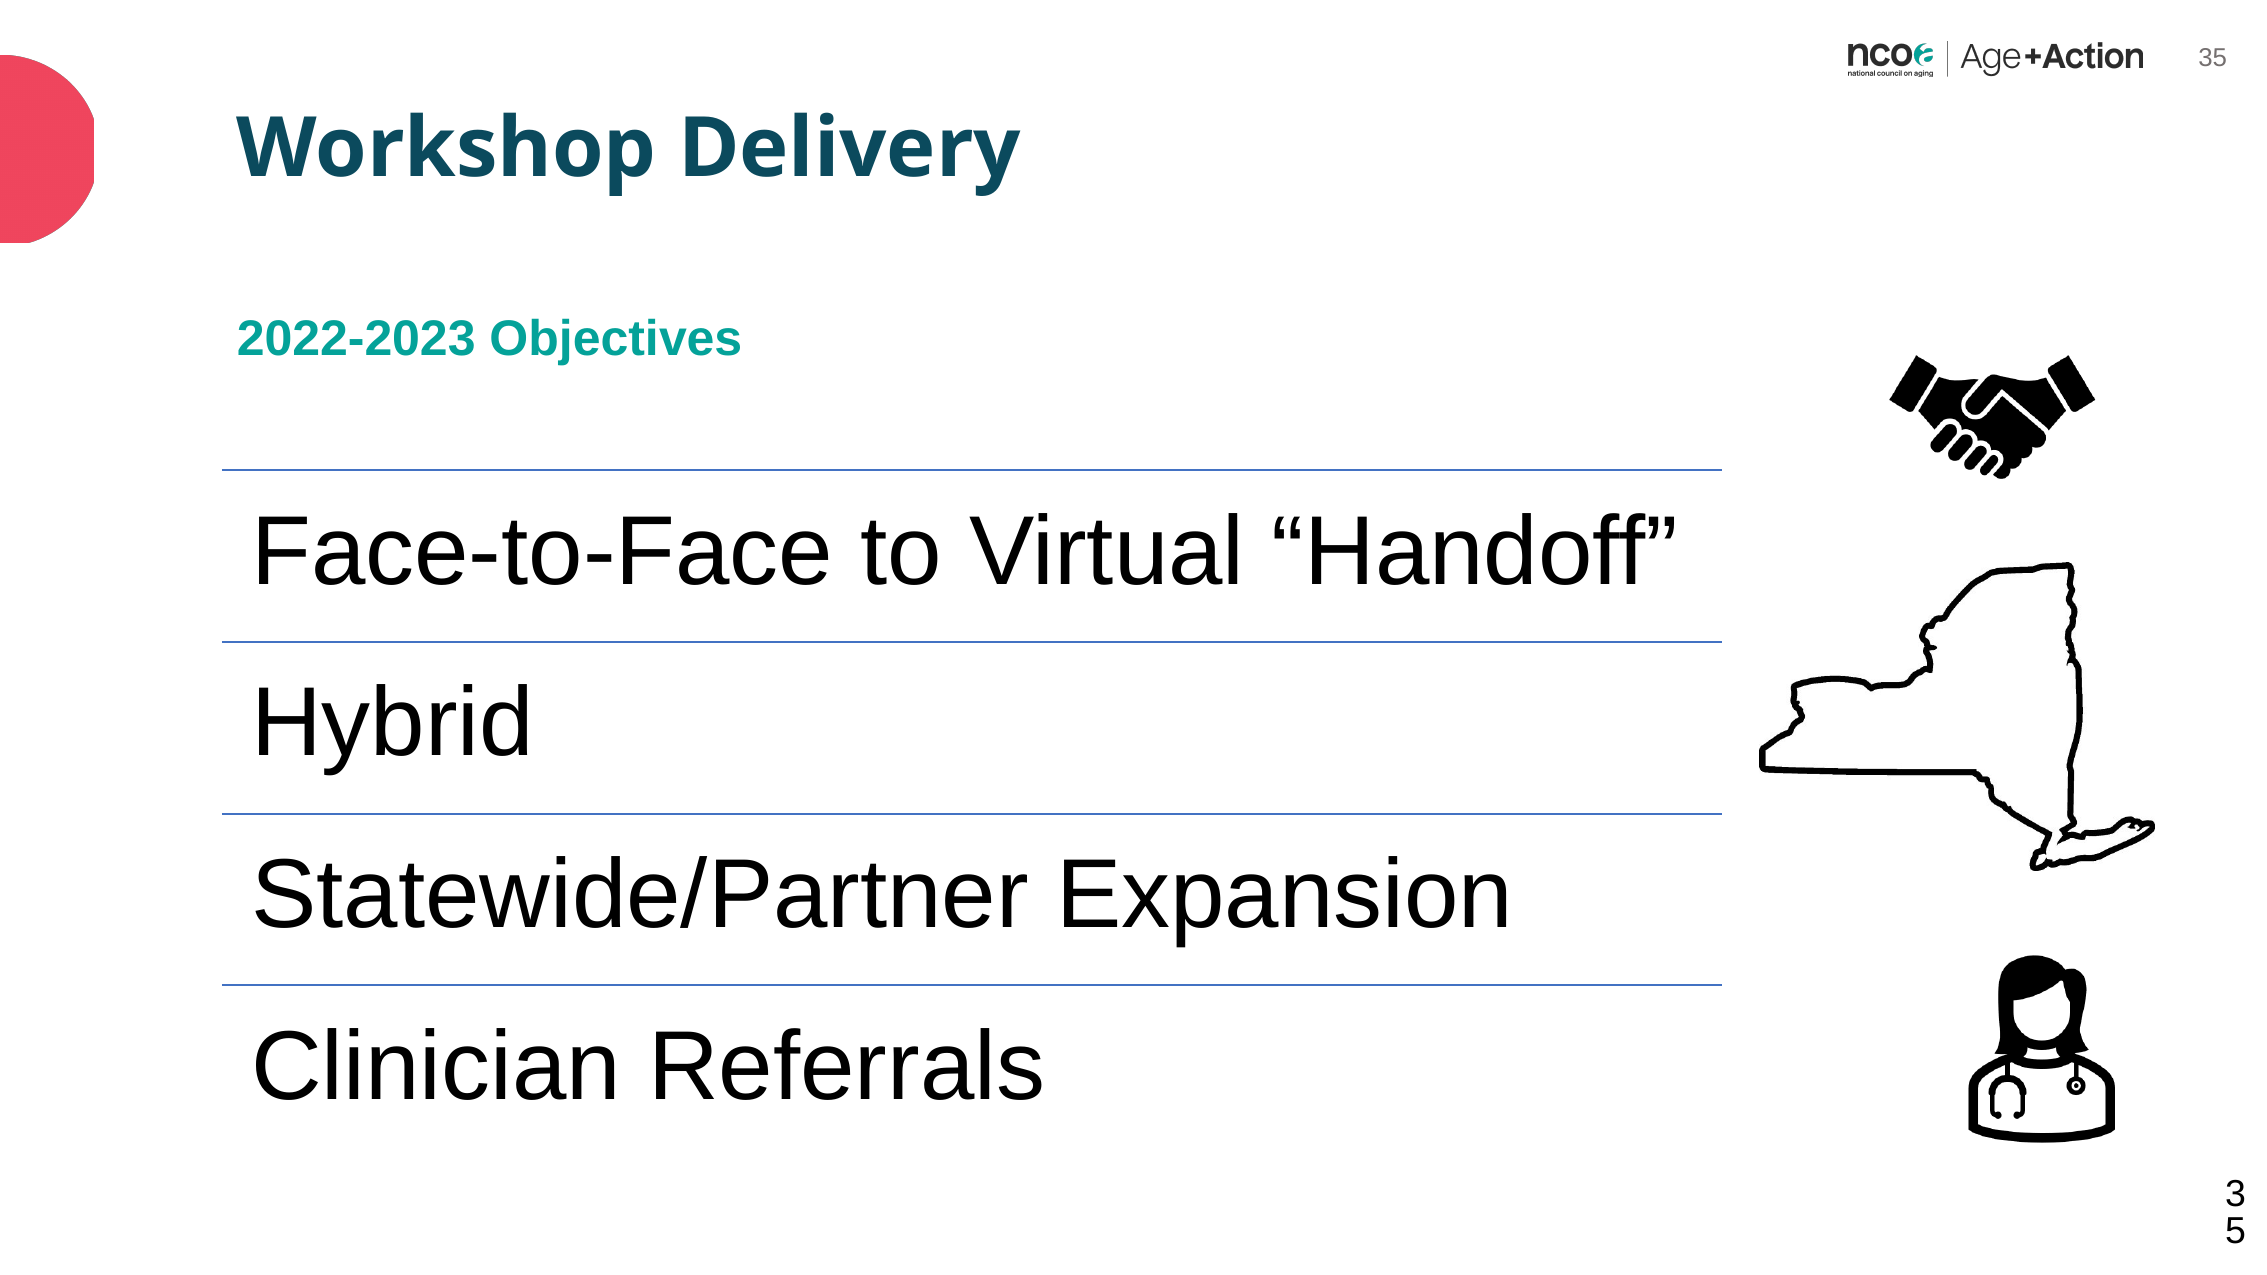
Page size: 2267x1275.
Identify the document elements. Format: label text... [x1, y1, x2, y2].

slide_number ‹#› [2209, 1160, 2267, 1229]
list 2022-2023 Objectives [221, 304, 1722, 430]
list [1878, 303, 2106, 531]
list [1758, 561, 2156, 871]
picture [1848, 41, 2143, 77]
picture [0, 55, 94, 243]
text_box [221, 470, 1722, 1158]
list Workshop Delivery [221, 55, 1722, 244]
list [1927, 933, 2156, 1162]
